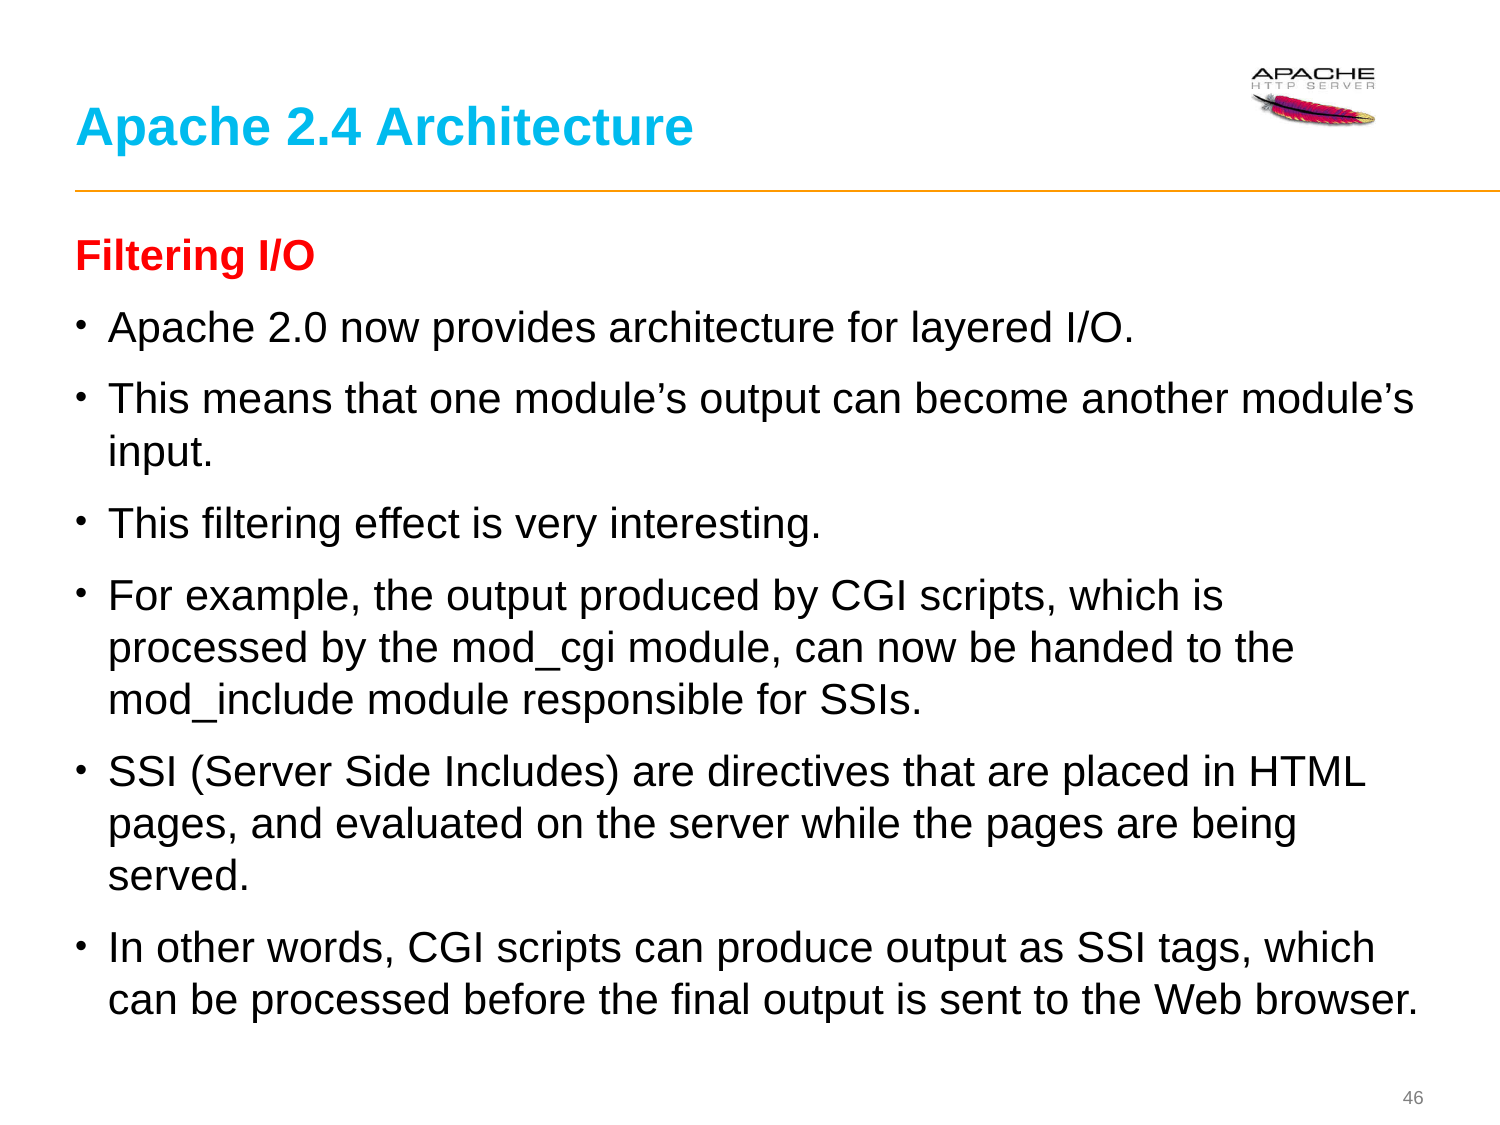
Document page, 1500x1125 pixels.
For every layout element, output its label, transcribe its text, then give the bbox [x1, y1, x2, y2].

title Apache 2.4 Architecture [75, 27, 1422, 157]
list Filtering I/O Apache 2.0 now provides architecture for layered I/O. This means that one module’s output can become another module’s input. This filtering effect is very interesting. For example, the output produced by CGI scripts, which is processed by the mod_cgi module, can now be handed to the mod_include module responsible for SSIs. SSI (Server Side Includes) are directives that are placed in HTML pages, and evaluated on the server while the pages are being served. In other words, CGI scripts can produce output as SSI tags, which can be processed before the final output is sent to the Web browser. [75, 226, 1425, 1050]
